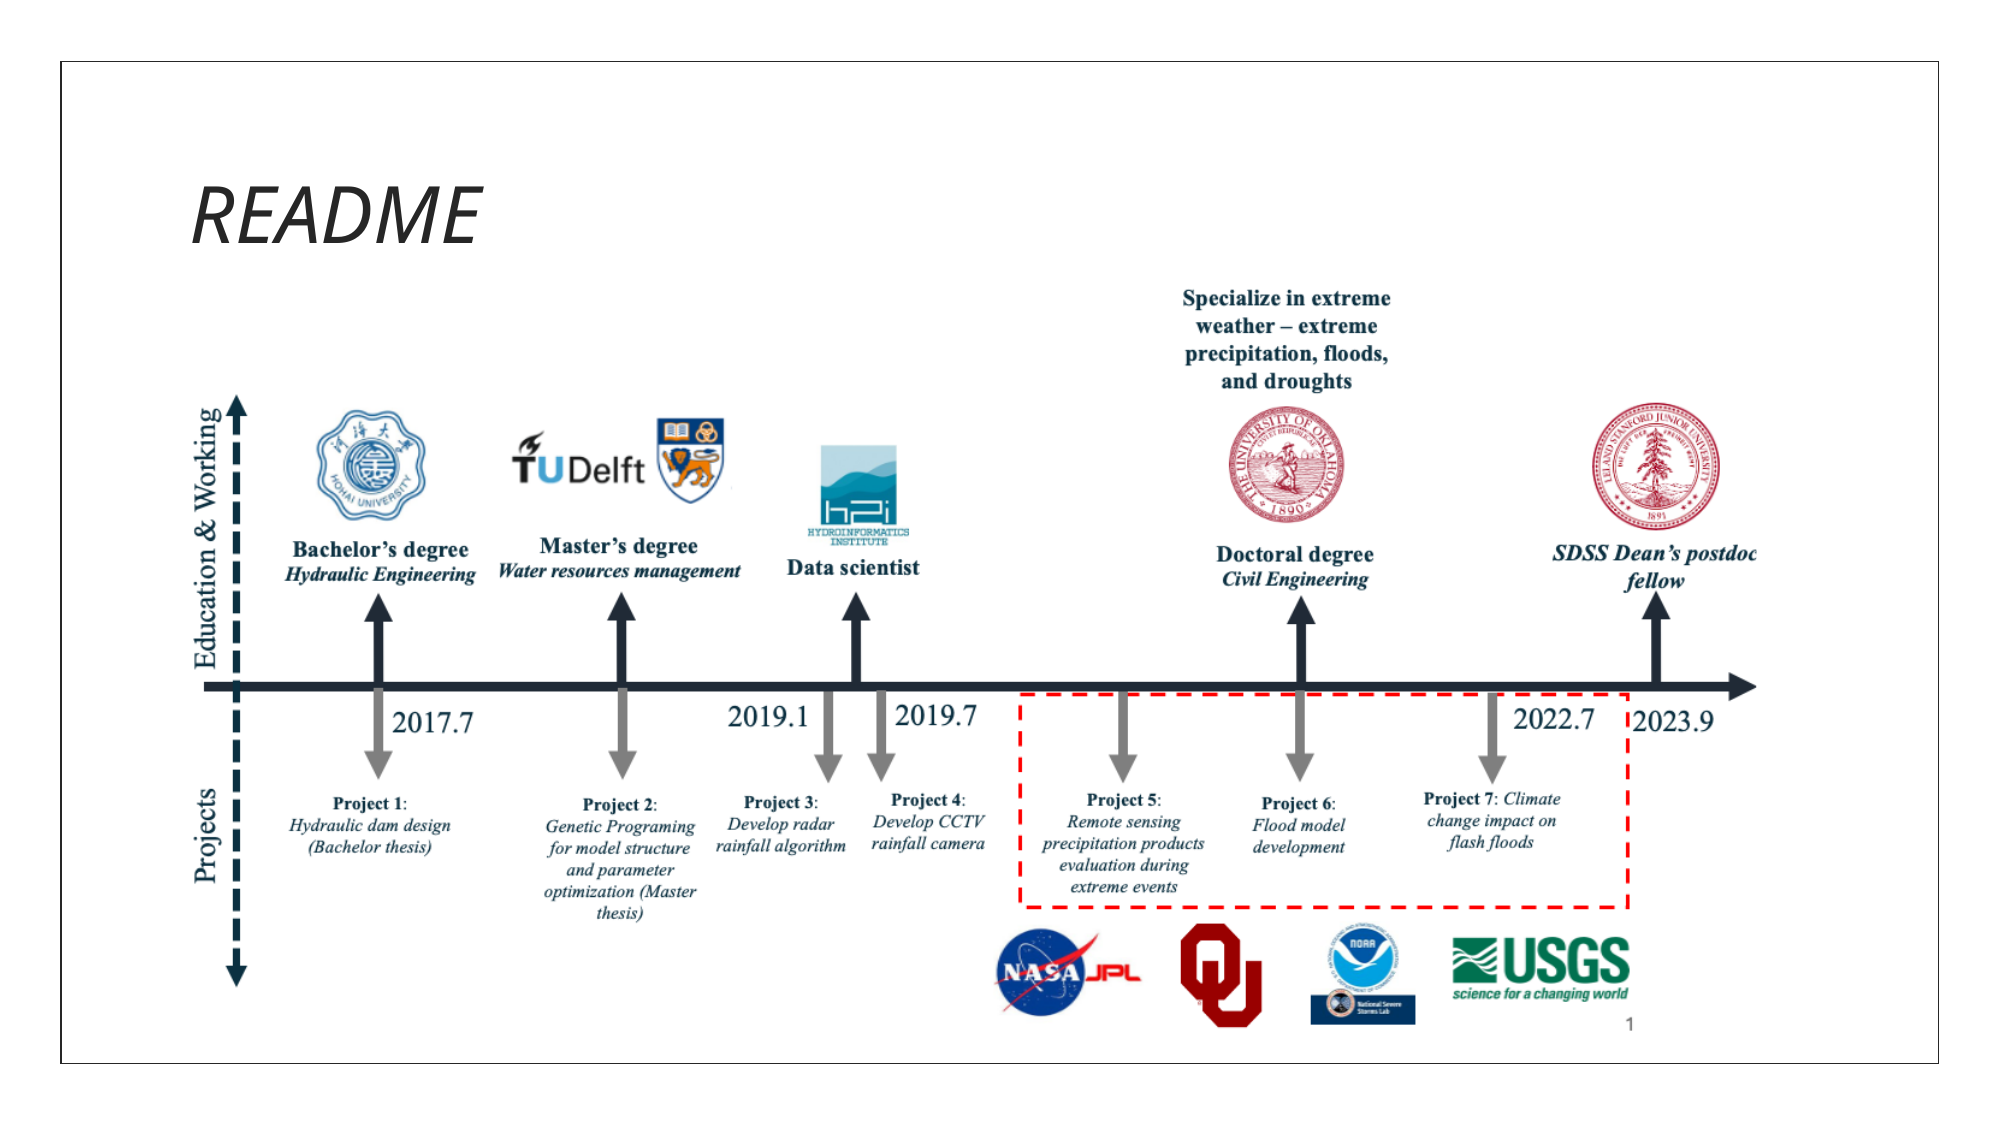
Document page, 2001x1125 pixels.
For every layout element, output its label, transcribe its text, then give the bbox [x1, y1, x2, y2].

picture [174, 273, 1757, 1044]
title README [174, 105, 1825, 331]
